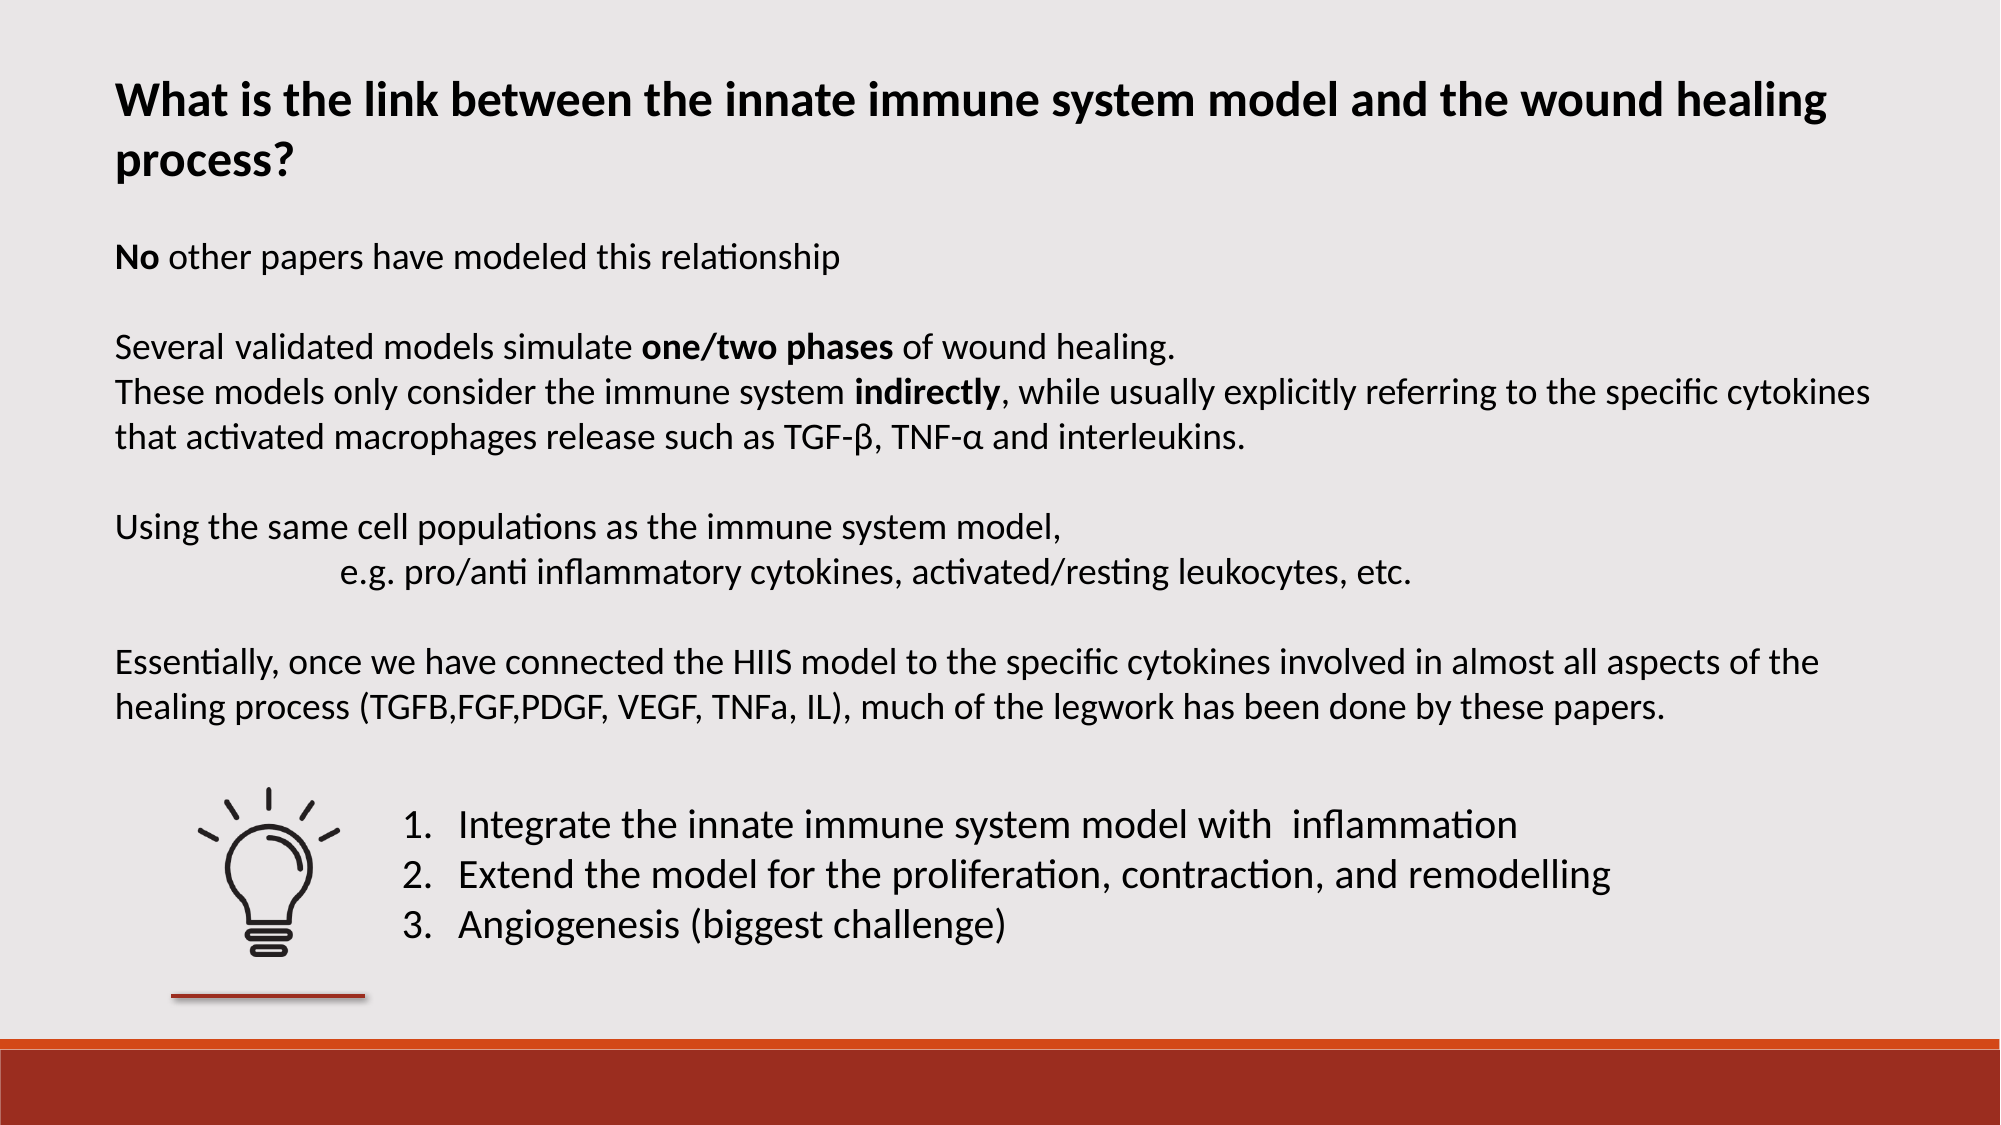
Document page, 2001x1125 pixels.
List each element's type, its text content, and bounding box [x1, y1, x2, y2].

picture [183, 786, 354, 957]
text_box Integrate the innate immune system model with inflammation Extend the model for the proliferation, contraction, and remodelling Angiogenesis (biggest challenge) [387, 789, 2000, 955]
text_box What is the link between the innate immune system model and the wound healing process? No other papers have modeled this relationship Several validated models simulate one/two phases of wound healing. These models only consider the immune system indirectly, while usually explicitly referring to the specific cytokines that activated macrophages release such as TGF-β, TNF-α and interleukins. Using the same cell populations as the immune system model, e.g. pro/anti inflammatory cytokines, activated/resting leukocytes, etc. Essentially, once we have connected the HIIS model to the specific cytokines involved in almost all aspects of the healing process (TGFB,FGF,PDGF, VEGF, TNFa, IL), much of the legwork has been done by these papers. [100, 59, 1900, 917]
